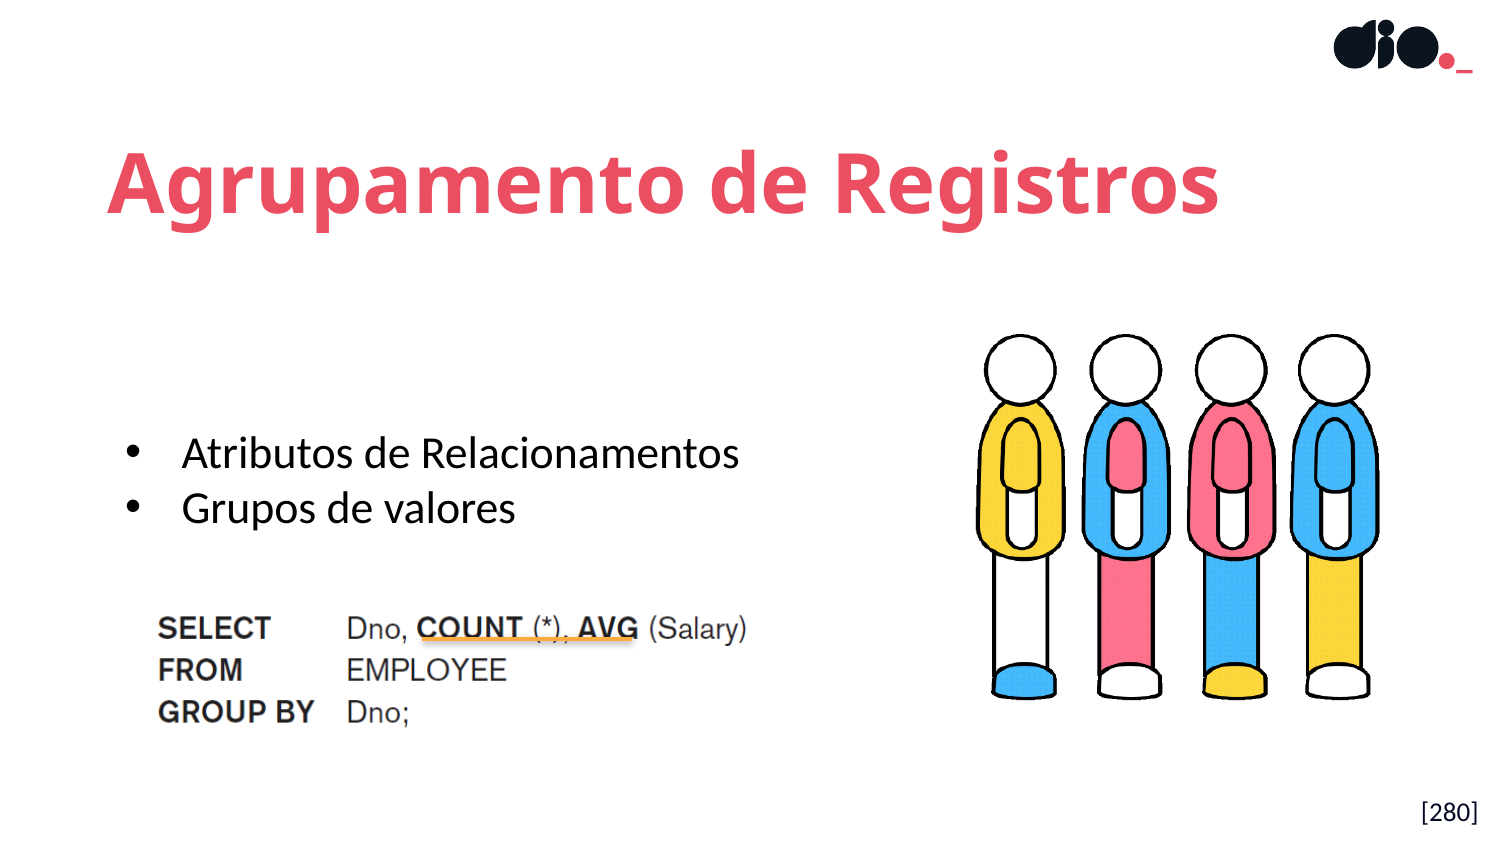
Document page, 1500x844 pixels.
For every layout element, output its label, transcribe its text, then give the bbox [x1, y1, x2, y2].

picture [135, 586, 774, 740]
text_box Atributos de Relacionamentos Grupos de valores [110, 306, 1320, 759]
text_box Agrupamento de Registros [92, 104, 1395, 243]
picture [950, 321, 1404, 715]
slide_number [280] [1403, 779, 1494, 844]
picture [1333, 19, 1473, 74]
